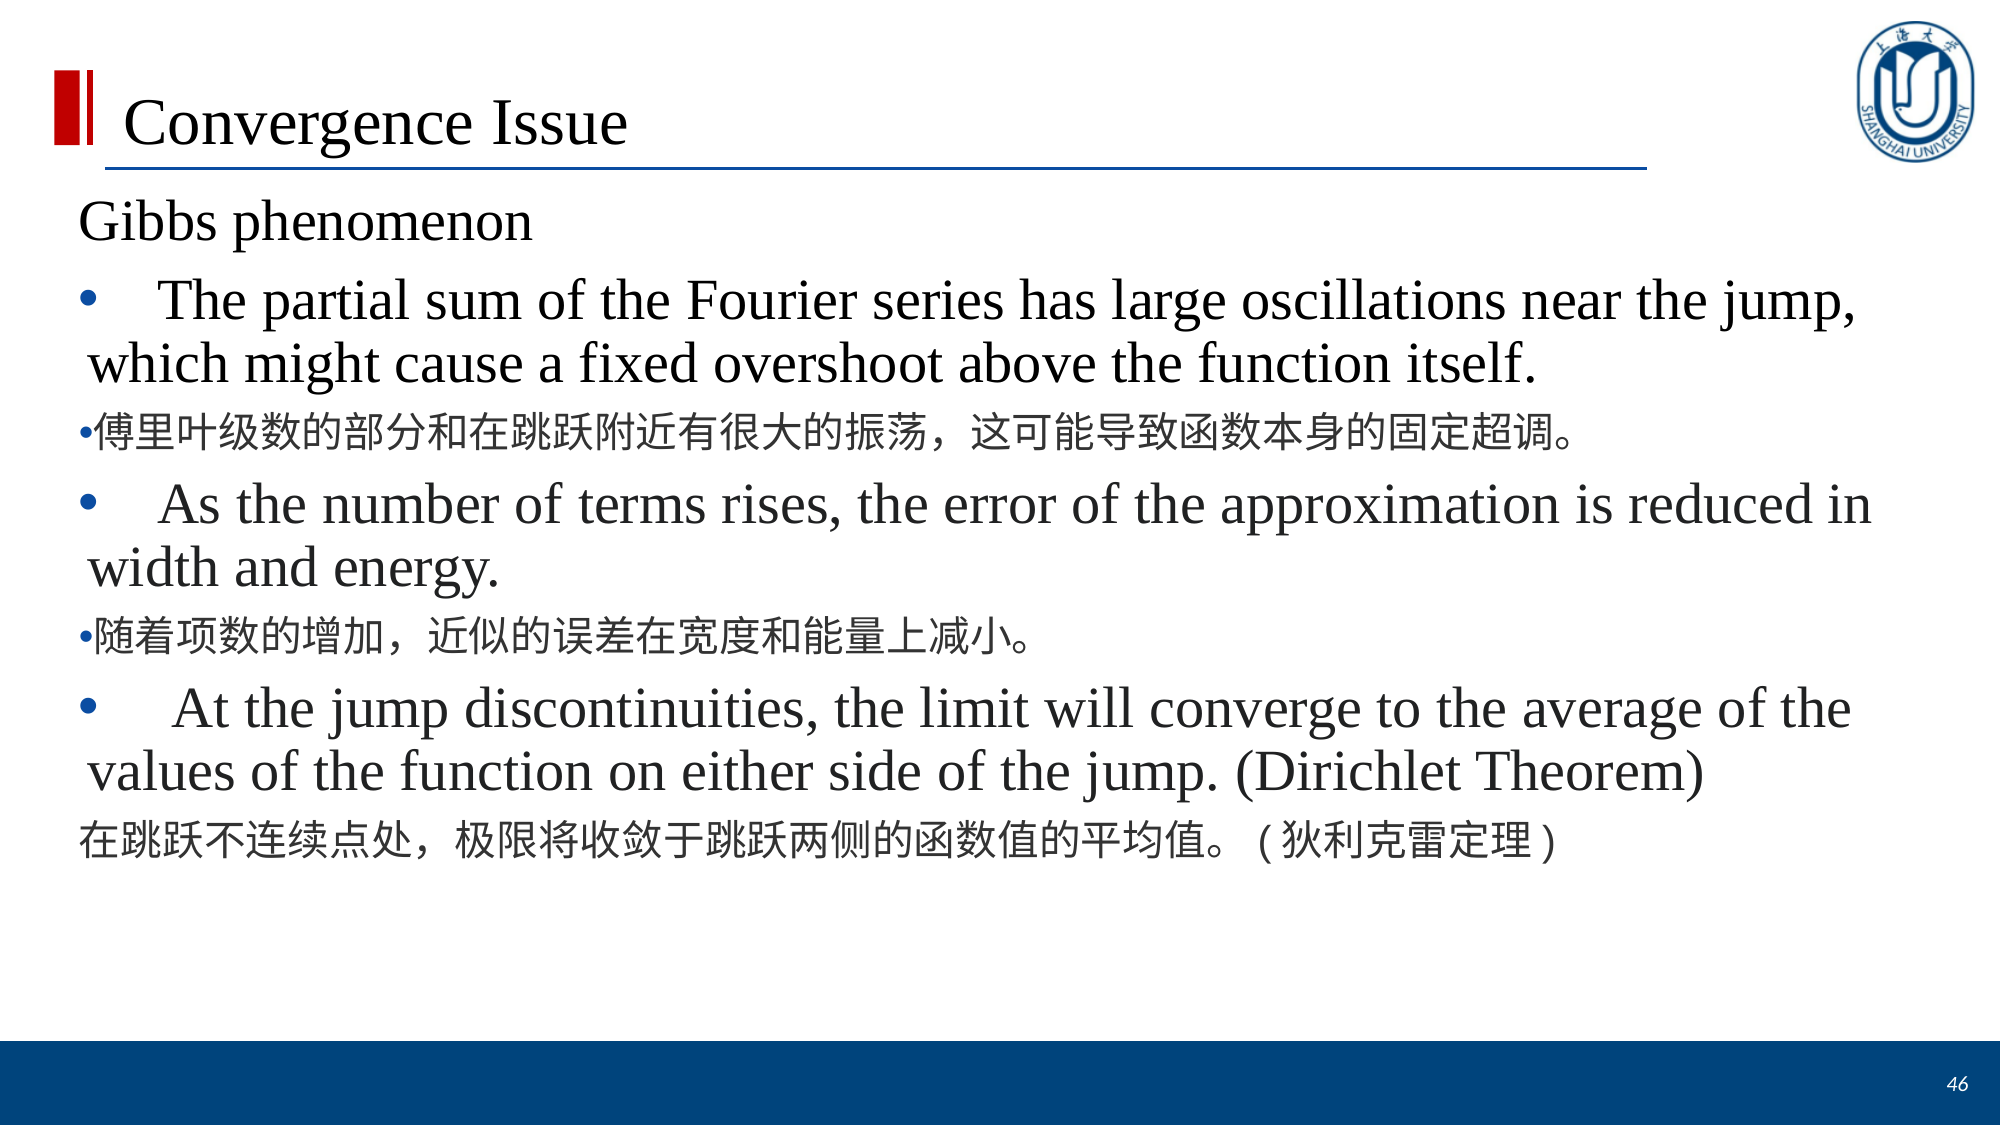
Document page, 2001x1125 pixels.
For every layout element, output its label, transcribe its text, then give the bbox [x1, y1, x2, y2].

slide_number 46 [1768, 1052, 1984, 1113]
title Convergence Issue [108, 37, 1857, 167]
list Gibbs phenomenon The partial sum of the Fourier series has large oscillations near the jump, which might cause a fixed overshoot above the function itself. 傅里叶级数的部分和在跳跃附近有很大的振荡，这可能导致函数本身的固定超调。 As the number of terms rises, the error of the approximation is reduced in width and energy. 随着项数的增加，近似的误差在宽度和能量上减小。 At the jump discontinuities, the limit will converge to the average of the values of the function on either side of the jump. (Dirichlet Theorem) 在跳跃不连续点处，极限将收敛于跳跃两侧的函数值的平均值。(狄利克雷定理) [78, 182, 1952, 1053]
picture [1855, 21, 1978, 163]
